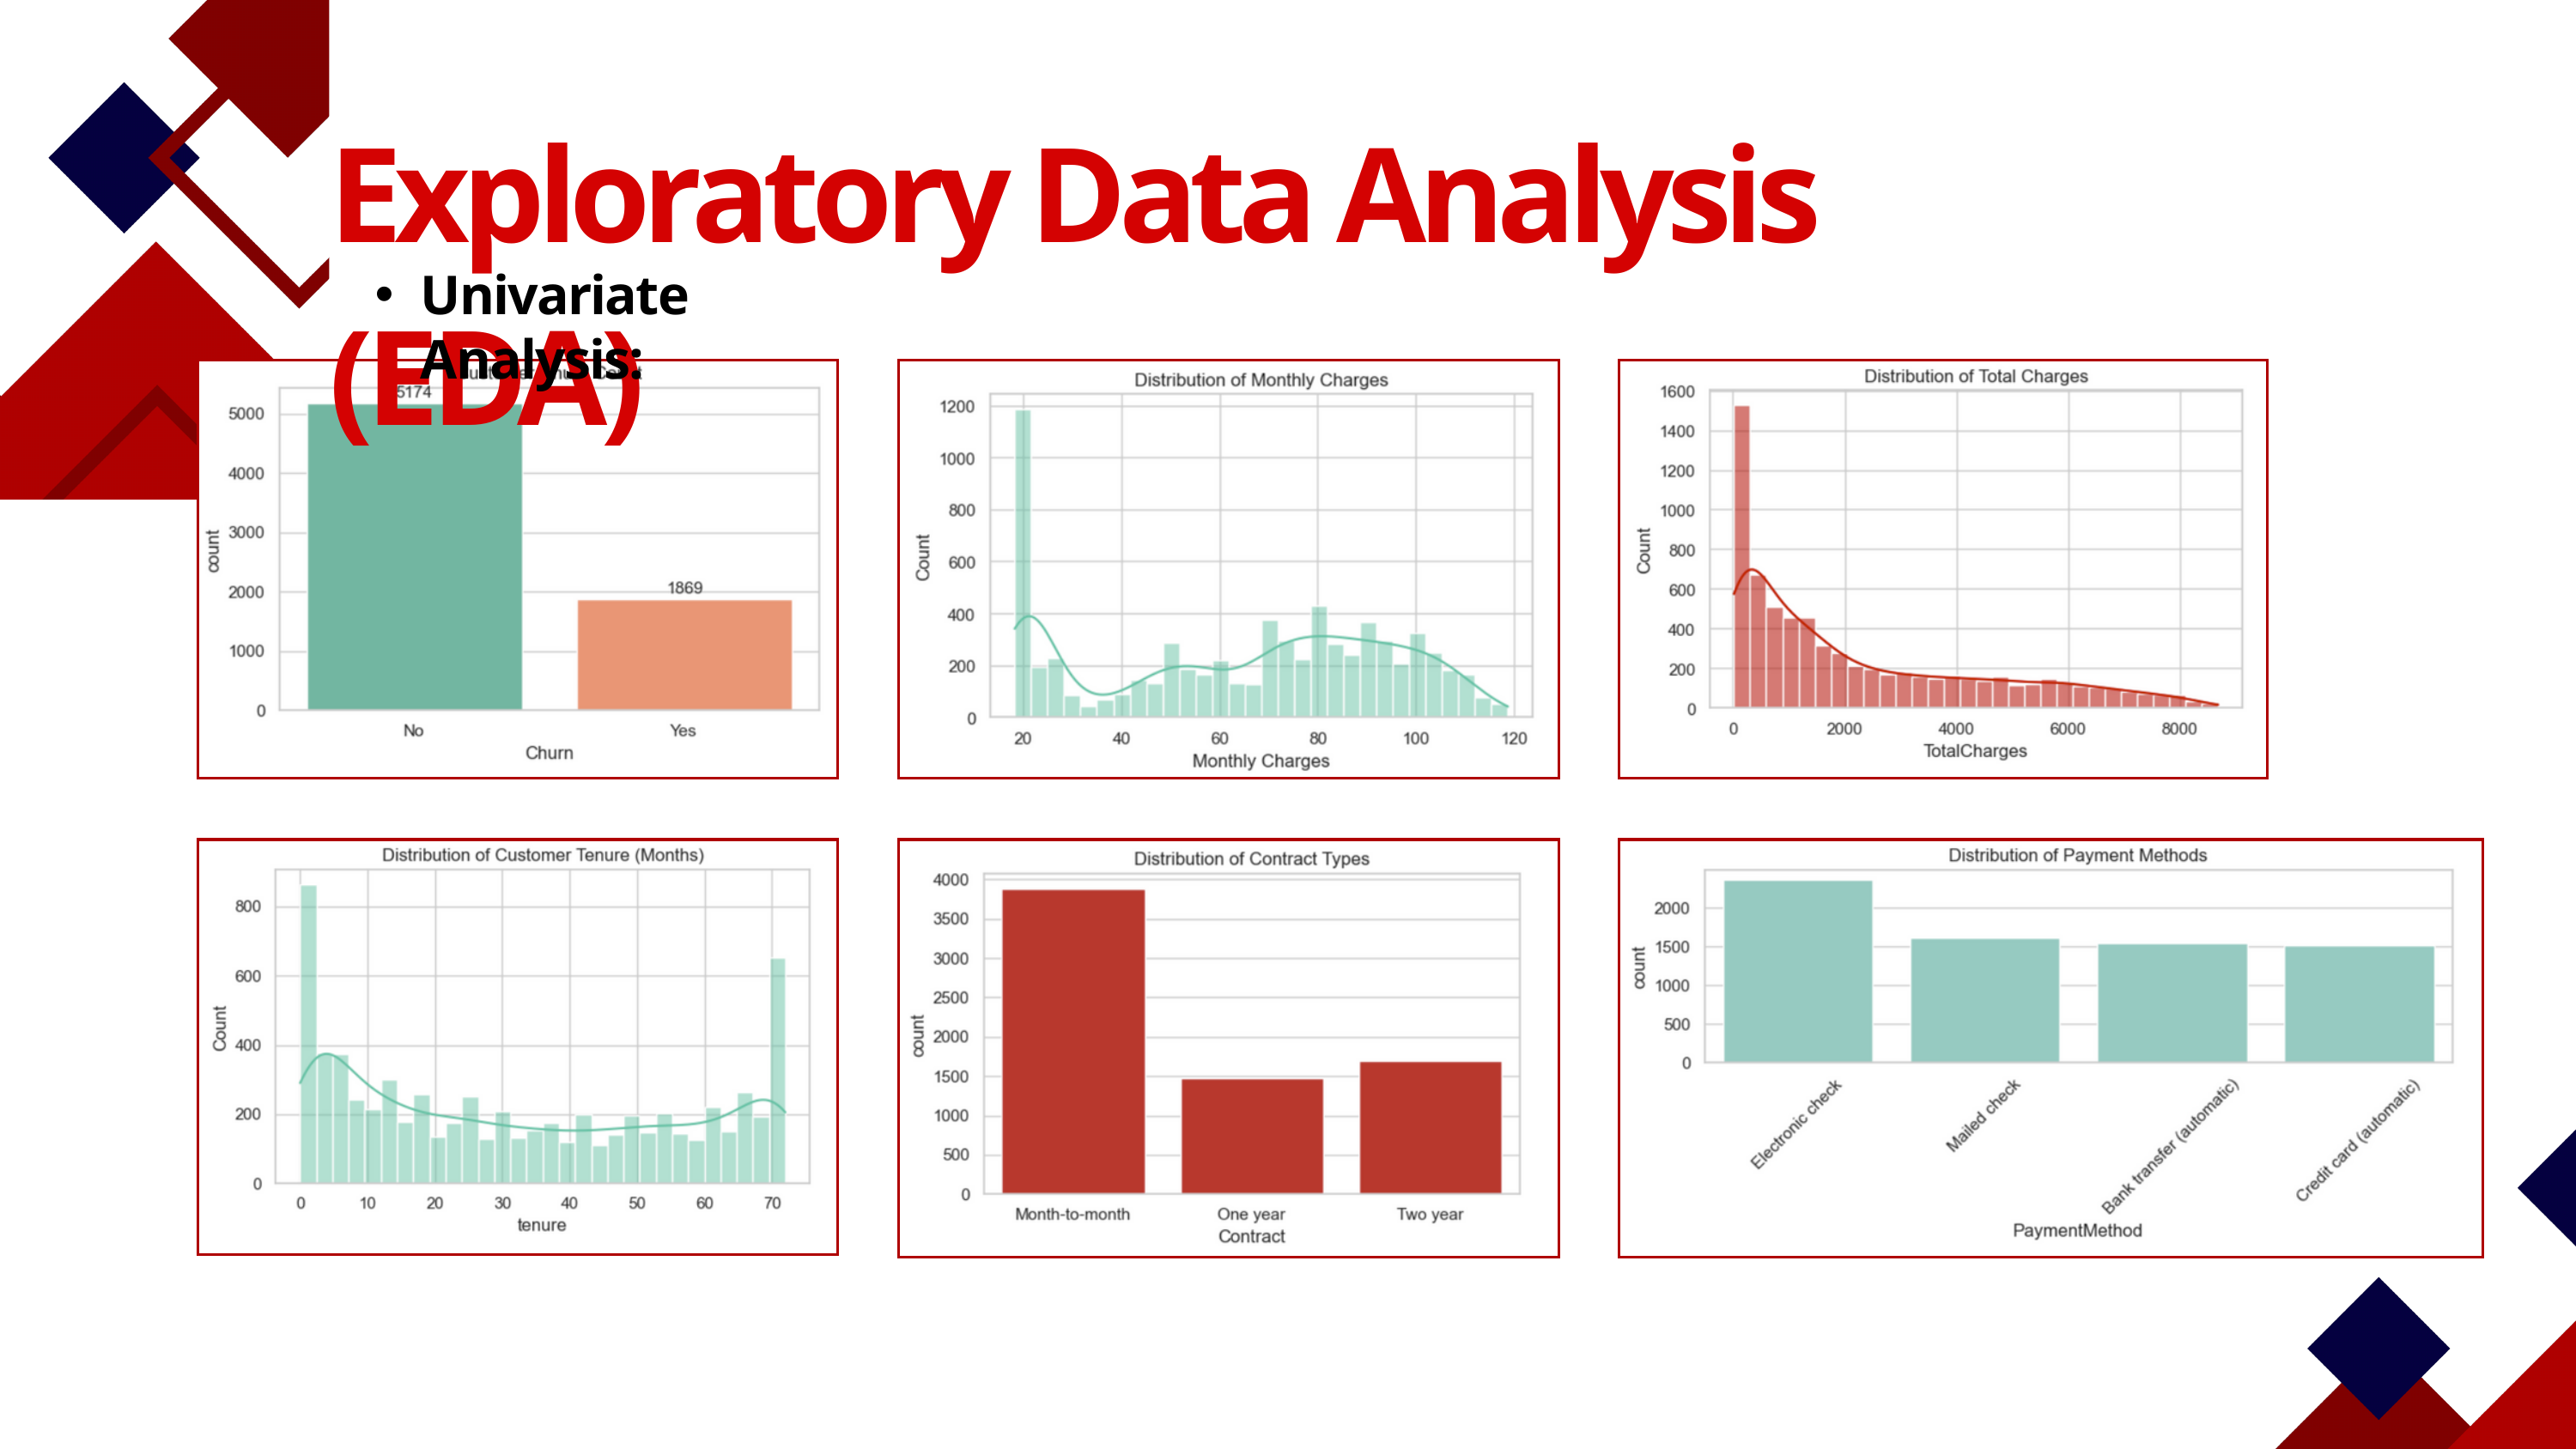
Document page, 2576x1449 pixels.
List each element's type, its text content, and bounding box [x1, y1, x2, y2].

text_box [898, 452, 1559, 779]
text_box [1619, 360, 2268, 779]
text_box [1619, 840, 2483, 1258]
text_box Exploratory Data Analysis (EDA) [329, 85, 1973, 452]
text_box [2239, 949, 2576, 1449]
text_box Univariate Analysis: [329, 261, 923, 390]
text_box [197, 360, 838, 779]
text_box [0, 0, 330, 500]
text_box [197, 839, 838, 1255]
text_box [898, 840, 1559, 1258]
